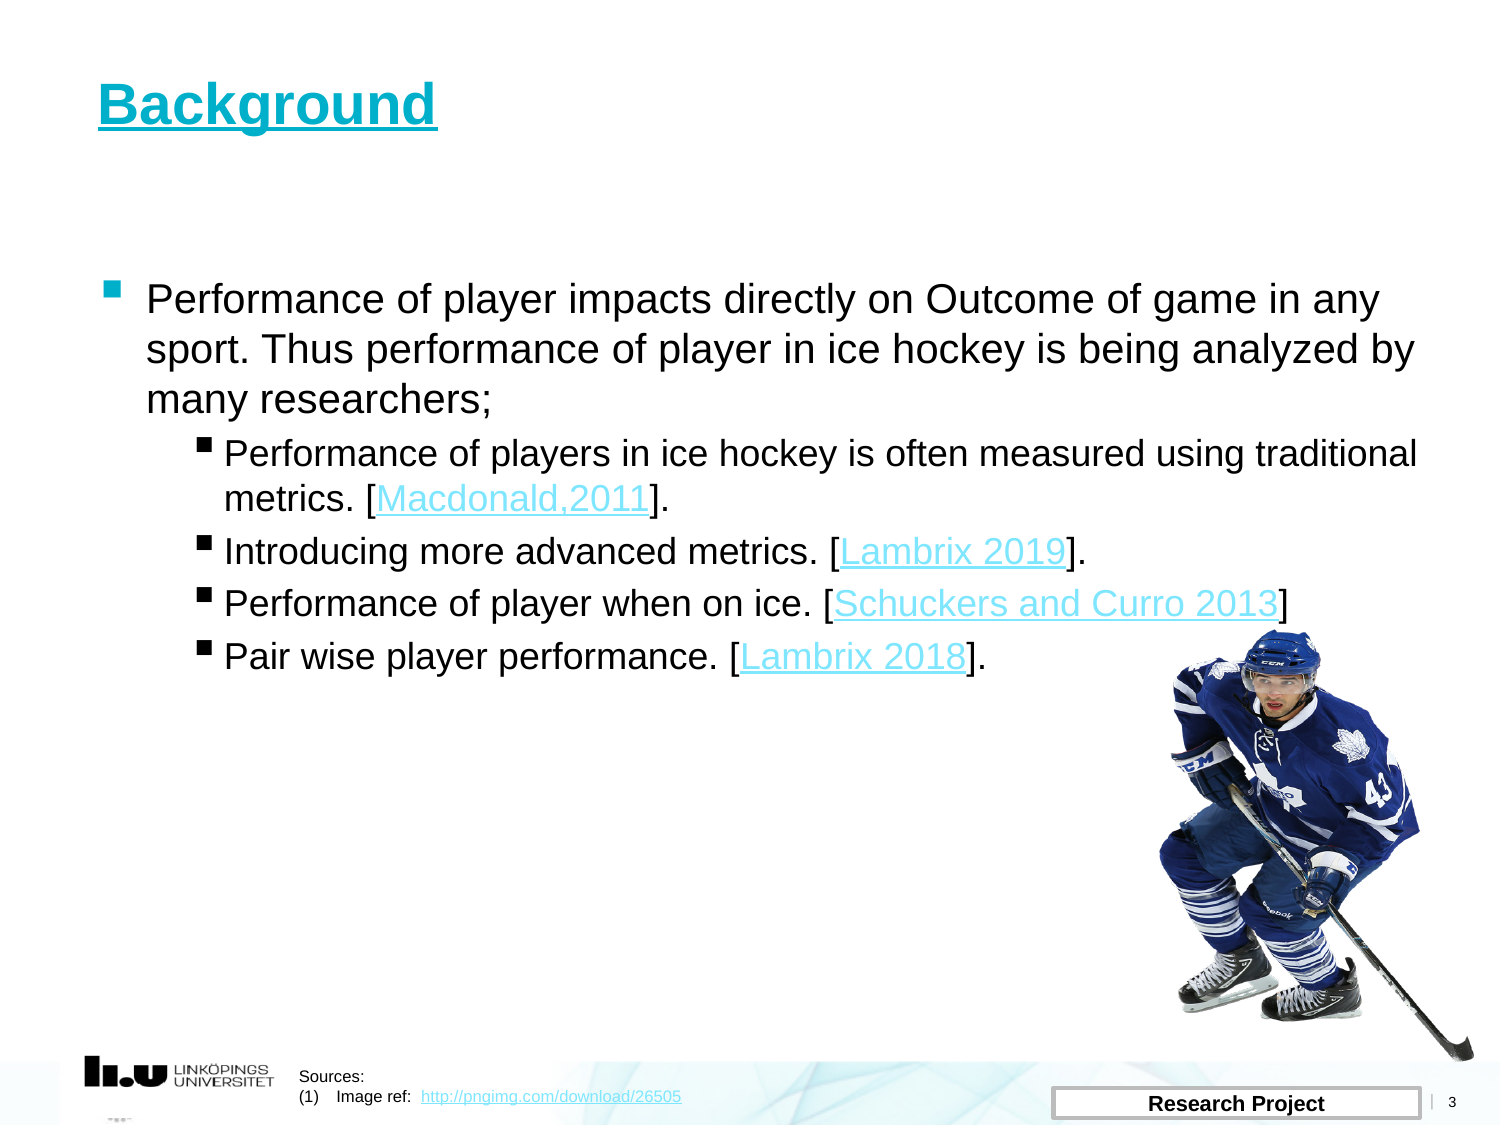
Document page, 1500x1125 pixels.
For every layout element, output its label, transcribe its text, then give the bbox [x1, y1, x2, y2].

text_box Background [82, 58, 1446, 156]
text_box Research Project [1051, 1086, 1422, 1120]
list Performance of player impacts directly on Outcome of game in any sport. Thus performance of player in ice hockey is being analyzed by many researchers; Performance of players in ice hockey is often measured using traditional metrics. [Macdonald,2011]. Introducing more advanced metrics. [Lambrix 2019]. Performance of player when on ice. [Schuckers and Curro 2013] Pair wise player performance. [Lambrix 2018]. [83, 263, 1451, 1045]
picture [0, 628, 1500, 1125]
text_box Sources: Image ref: http://pngimg.com/download/26505 [294, 1064, 1137, 1107]
